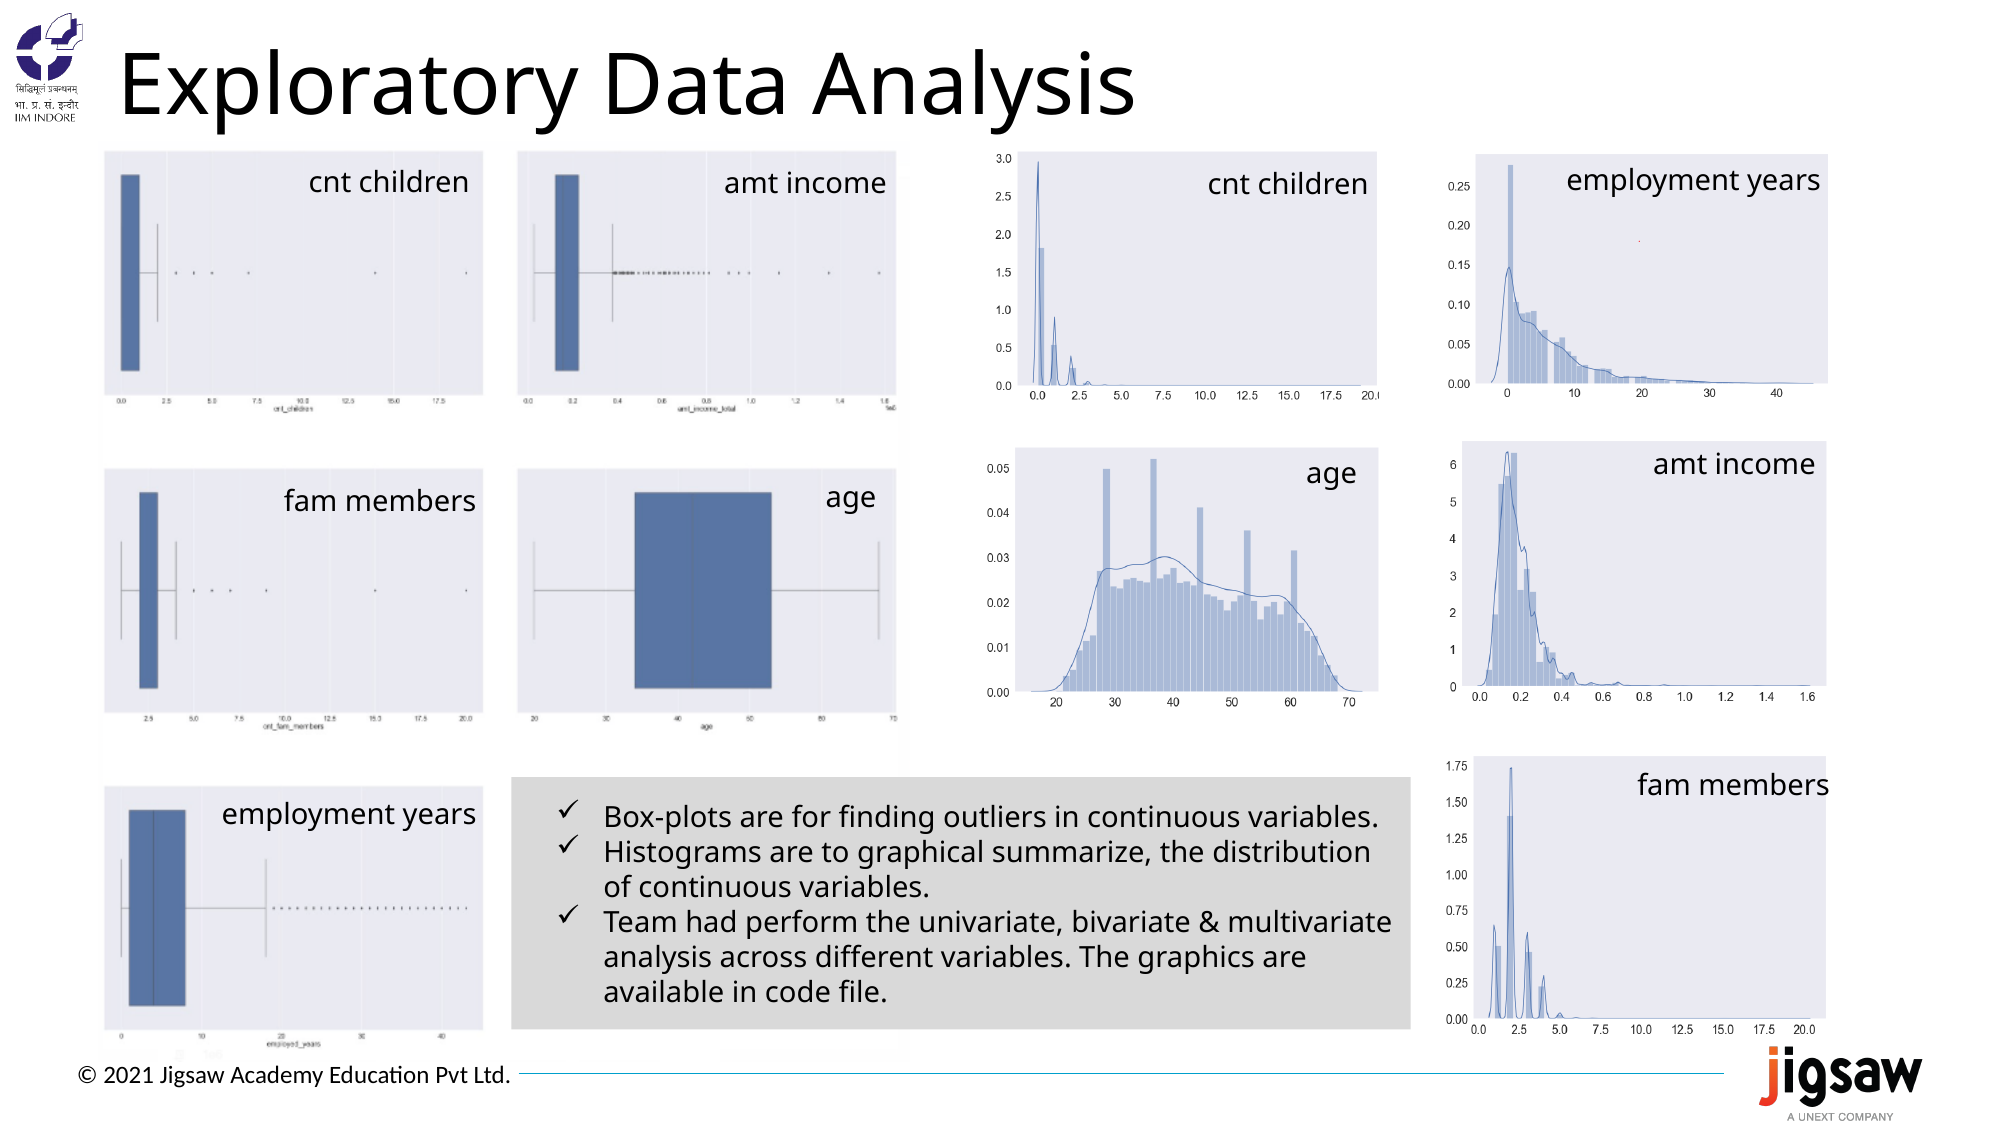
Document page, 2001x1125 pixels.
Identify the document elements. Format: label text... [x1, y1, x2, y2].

picture [98, 140, 910, 1063]
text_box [1441, 754, 1833, 1040]
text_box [984, 446, 1380, 710]
text_box Exploratory Data Analysis [102, 46, 1854, 127]
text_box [1442, 152, 1829, 401]
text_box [988, 149, 1380, 405]
picture [14, 12, 83, 122]
text_box Box-plots are for finding outliers in continuous variables. Histograms are to graphical summarize, the distribution of continuous variables. Team had perform the univariate, bivariate & multivariate analysis across different variables. The graphics are available in code file. [914, 775, 1413, 1031]
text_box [1442, 437, 1829, 704]
picture [1753, 1042, 1928, 1125]
